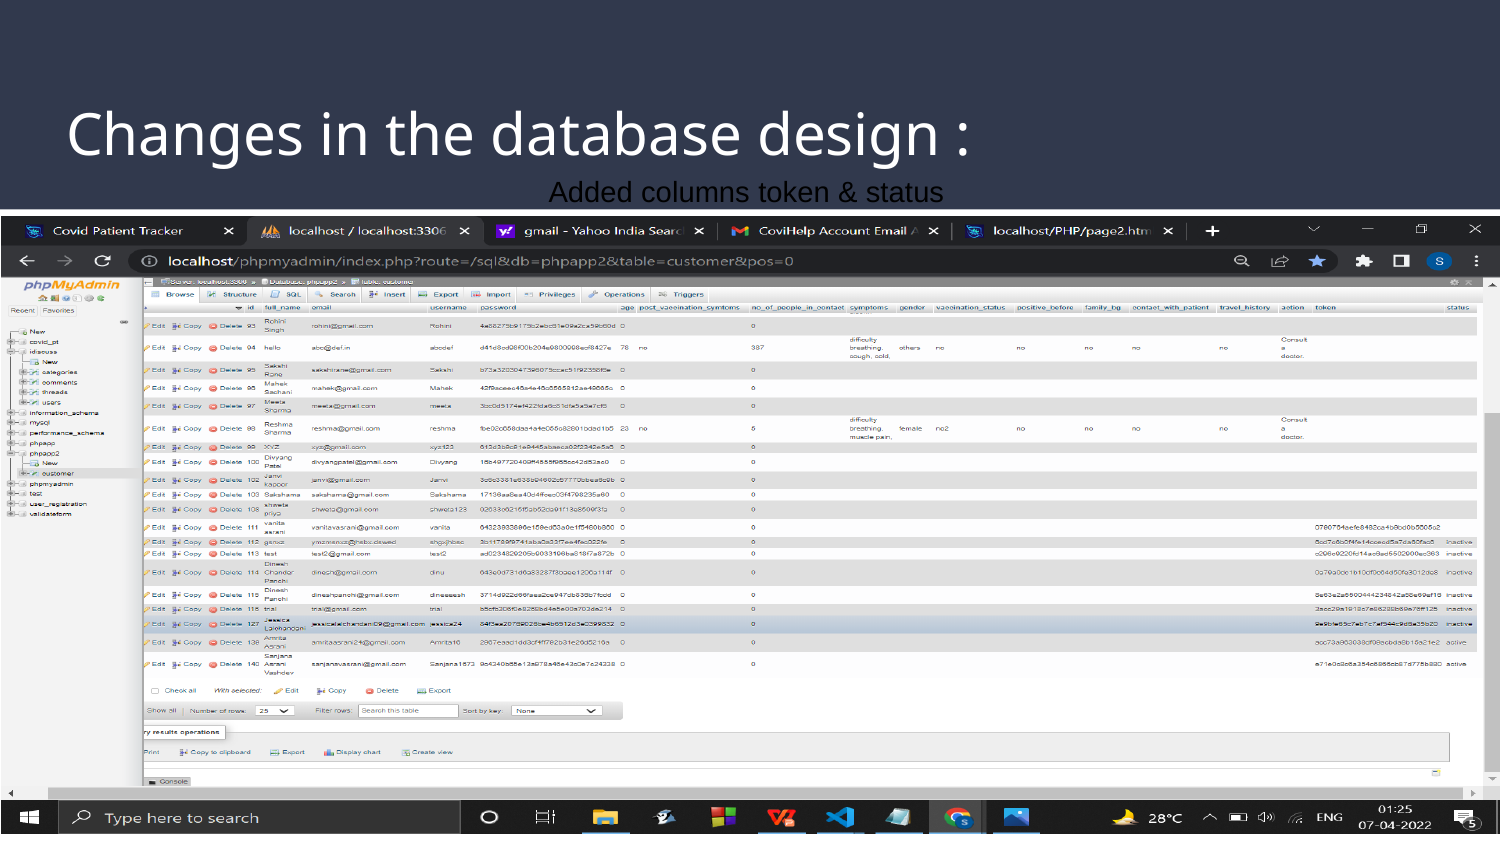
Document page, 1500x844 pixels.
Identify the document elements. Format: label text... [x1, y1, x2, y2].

picture [1, 216, 1500, 834]
text_box Added columns token & status [533, 166, 967, 214]
title Changes in the database design : [51, 82, 1449, 185]
